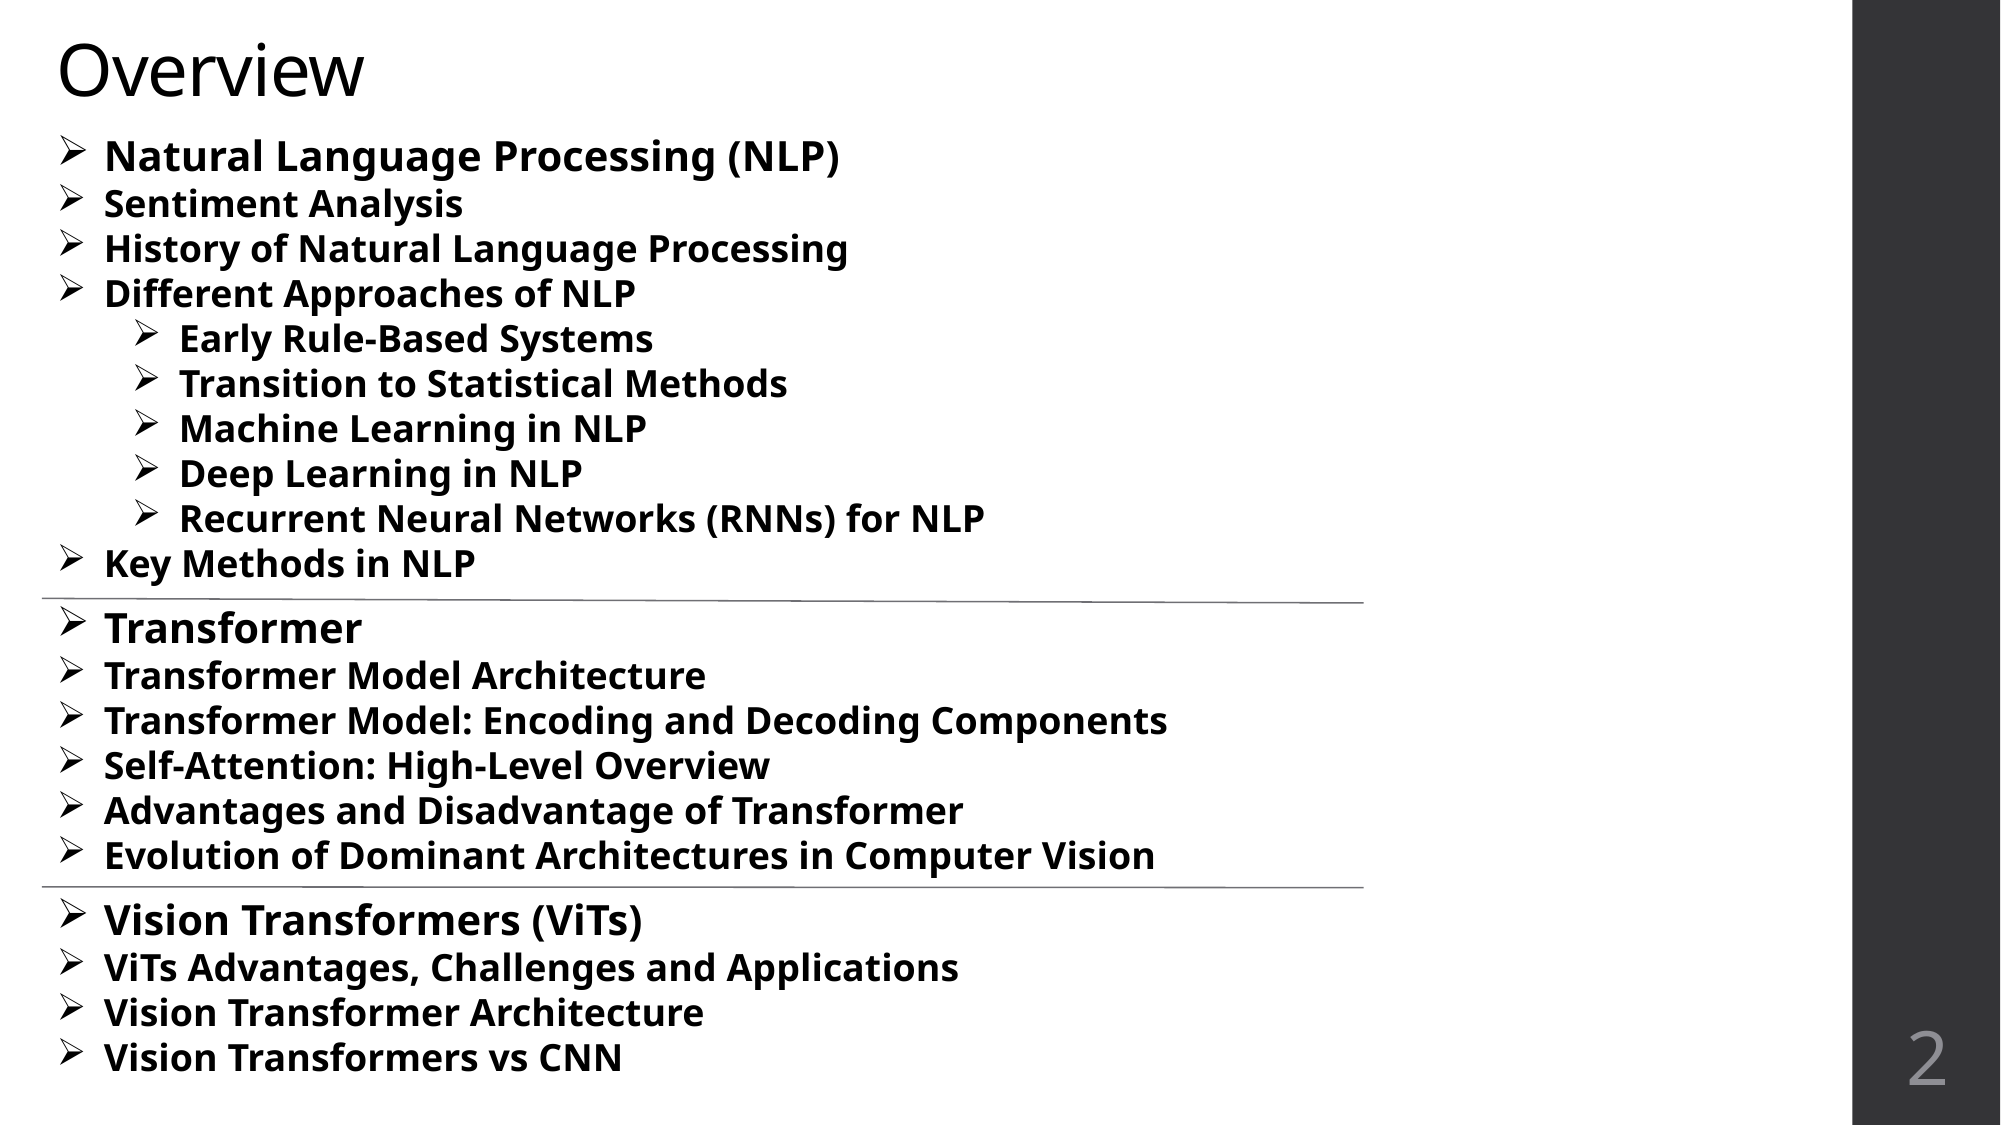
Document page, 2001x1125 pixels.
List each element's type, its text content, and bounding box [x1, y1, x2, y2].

text_box Natural Language Processing (NLP) Sentiment Analysis History of Natural Language Processing Different Approaches of NLP Early Rule-Based Systems Transition to Statistical Methods Machine Learning in NLP Deep Learning in NLP Recurrent Neural Networks (RNNs) for NLP Key Methods in NLP Transformer Transformer Model Architecture Transformer Model: Encoding and Decoding Components Self-Attention: High-Level Overview Advantages and Disadvantage of Transformer Evolution of Dominant Architectures in Computer Vision Vision Transformers (ViTs) ViTs Advantages, Challenges and Applications Vision Transformer Architecture Vision Transformers vs CNN [41, 122, 1474, 1086]
slide_number 2 [1852, 1012, 2000, 1110]
title Overview [41, 26, 1632, 120]
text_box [41, 598, 1364, 604]
